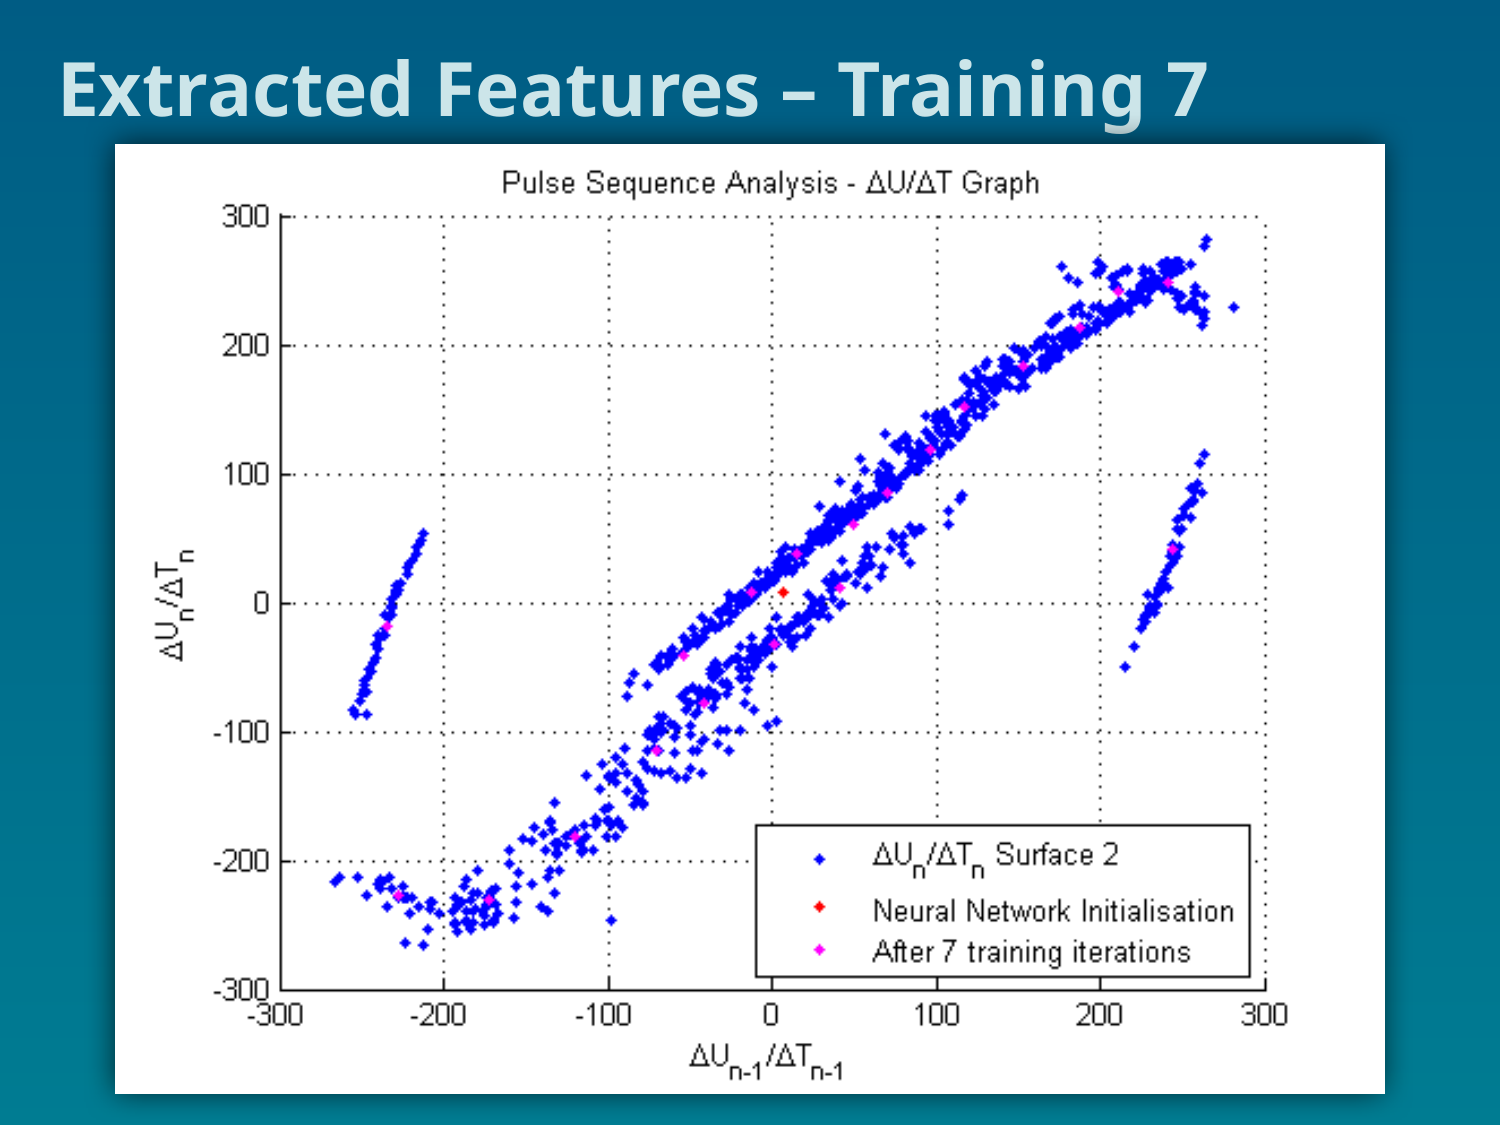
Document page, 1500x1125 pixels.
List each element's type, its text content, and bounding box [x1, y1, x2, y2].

picture [115, 145, 1385, 1095]
title Extracted Features – Training 7 [57, 19, 1440, 132]
